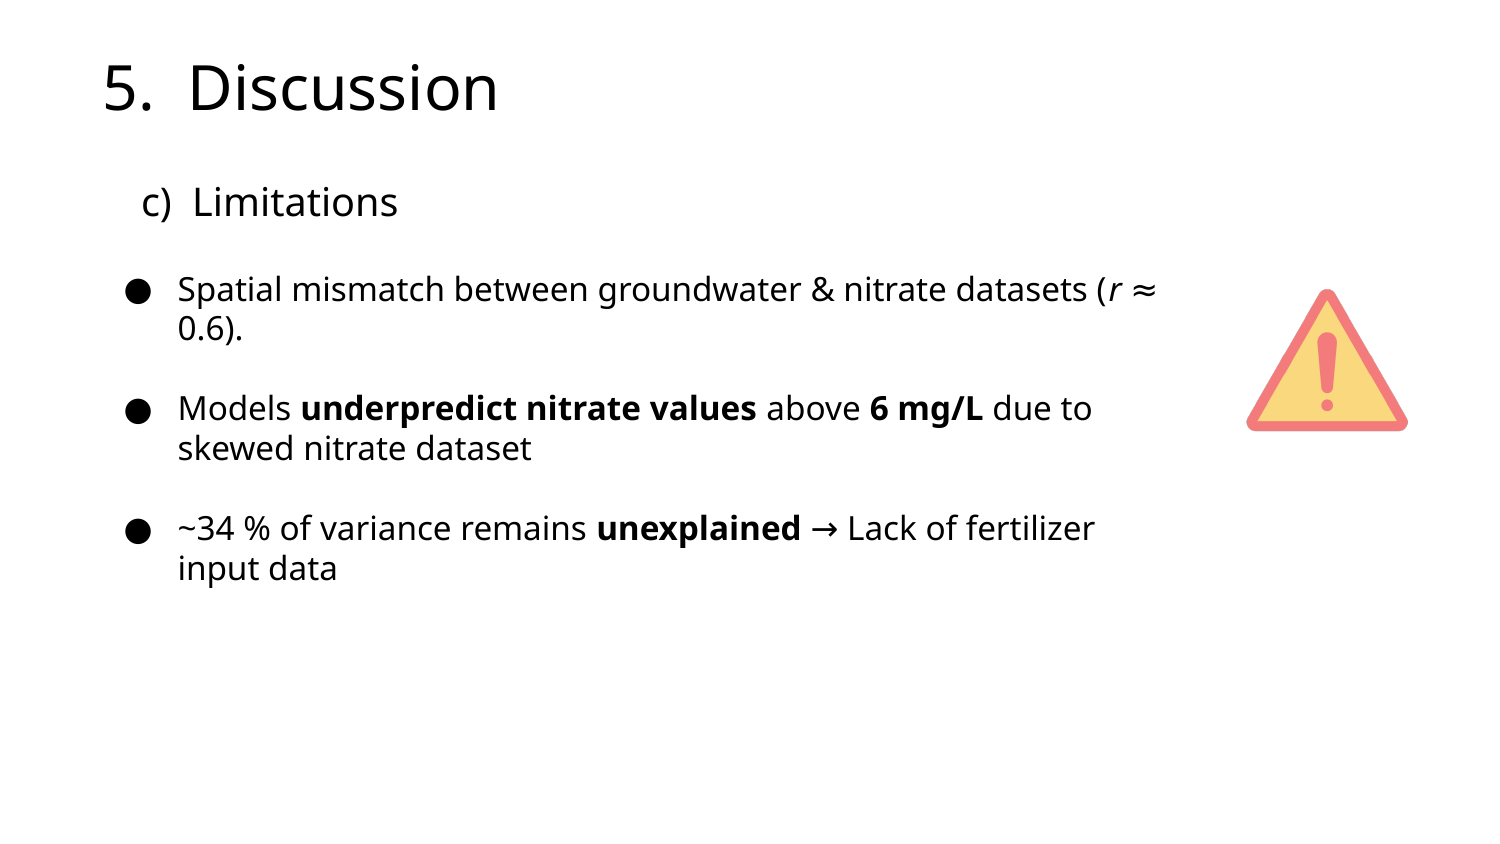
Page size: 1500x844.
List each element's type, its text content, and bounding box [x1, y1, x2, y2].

picture [1240, 273, 1414, 447]
title c) Limitations [126, 161, 931, 237]
title 5. Discussion [87, 32, 656, 134]
text_box Spatial mismatch between groundwater & nitrate datasets (r ≈ 0.6). Models underpredict nitrate values above 6 mg/L due to skewed nitrate dataset ~34 % of variance remains unexplained → Lack of fertilizer input data [87, 252, 1174, 602]
